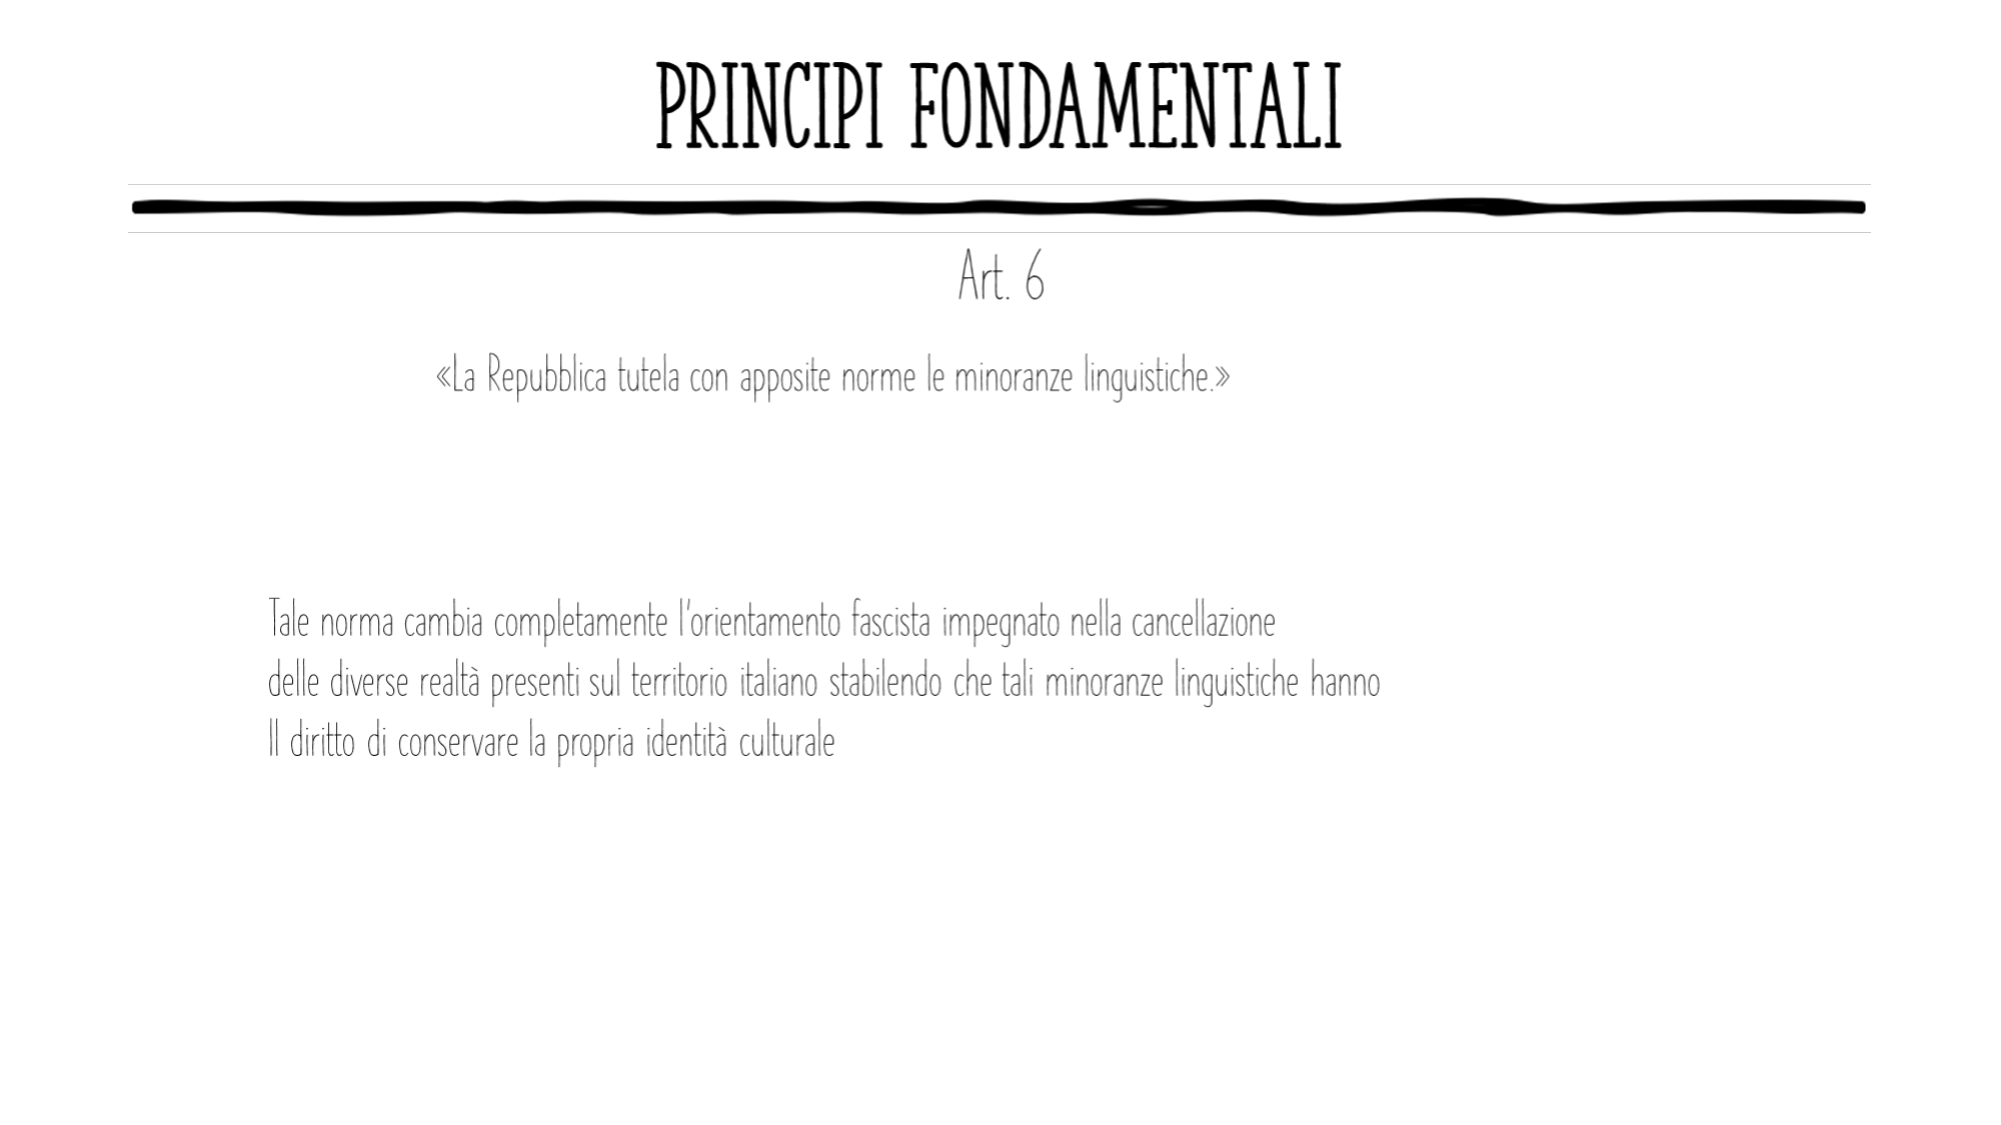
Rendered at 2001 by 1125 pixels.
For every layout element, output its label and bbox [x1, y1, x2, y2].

picture [128, 0, 1871, 800]
